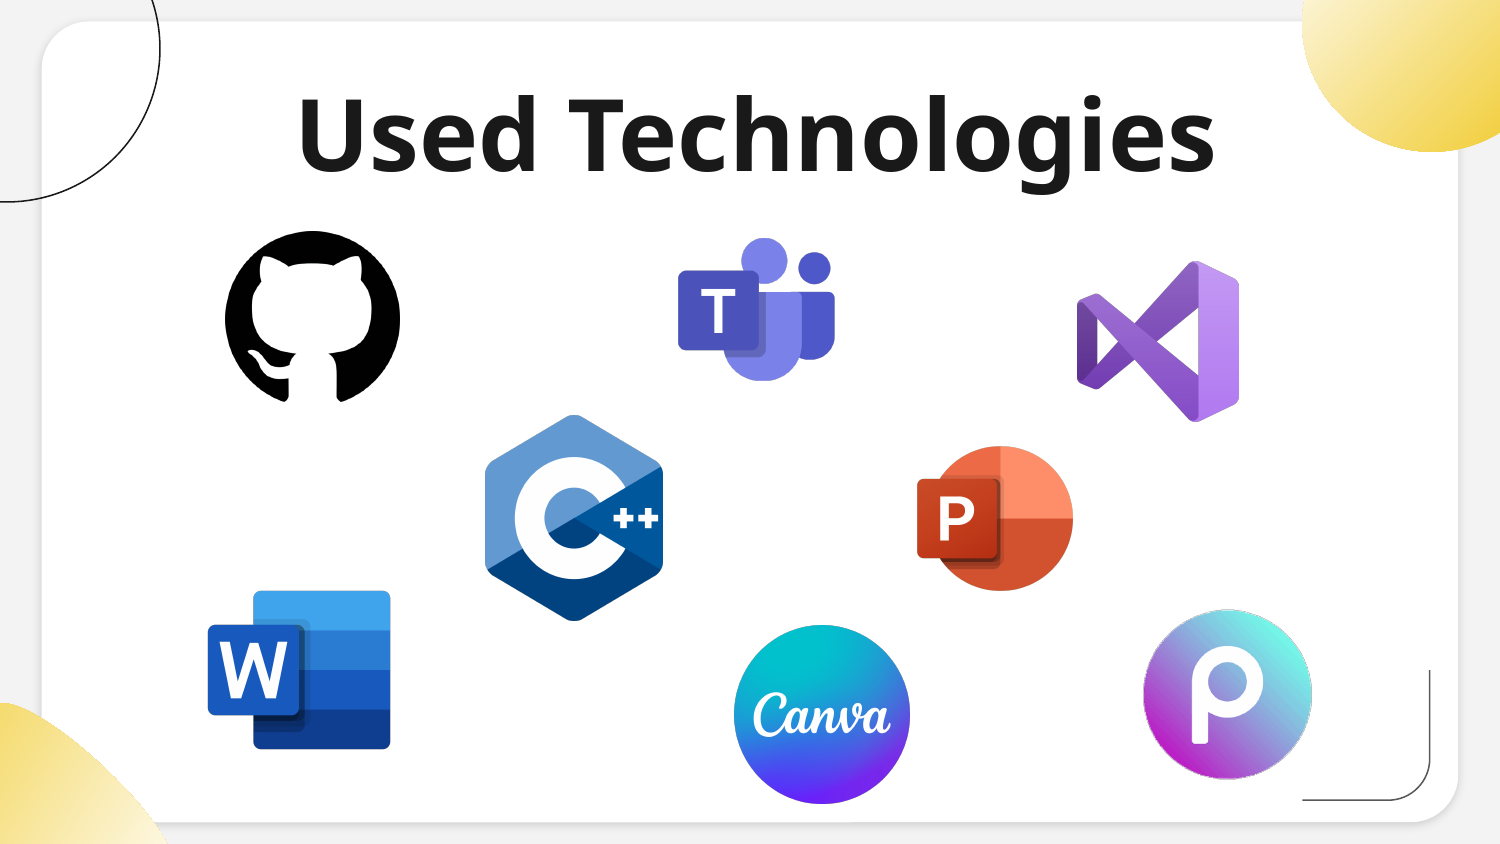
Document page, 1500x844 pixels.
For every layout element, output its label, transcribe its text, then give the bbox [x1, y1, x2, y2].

picture [460, 408, 694, 626]
title Used Technologies [124, 55, 1388, 150]
picture [734, 260, 1333, 805]
picture [678, 231, 835, 389]
picture [225, 231, 401, 402]
picture [164, 536, 434, 804]
